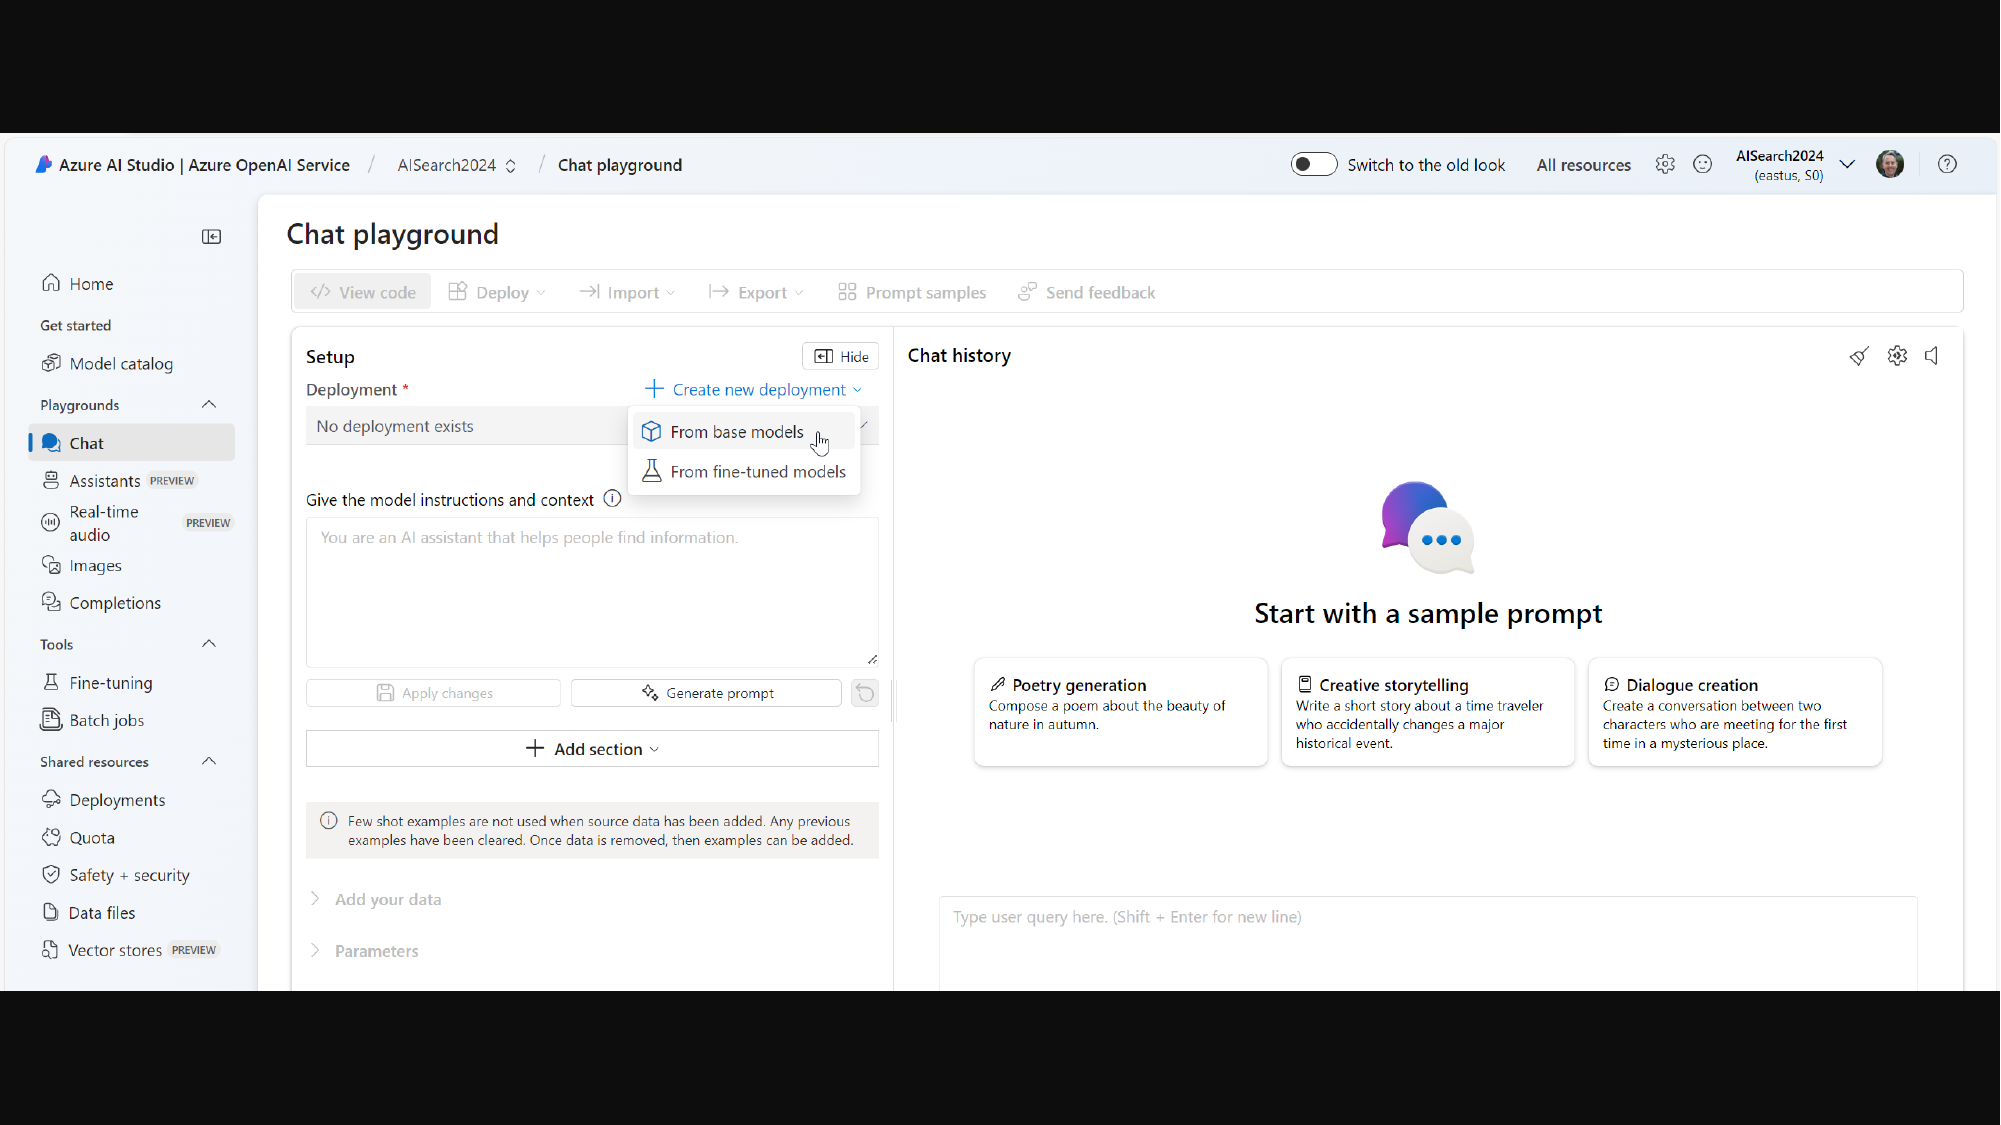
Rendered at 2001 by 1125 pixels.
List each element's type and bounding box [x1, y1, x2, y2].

picture [0, 133, 2000, 992]
